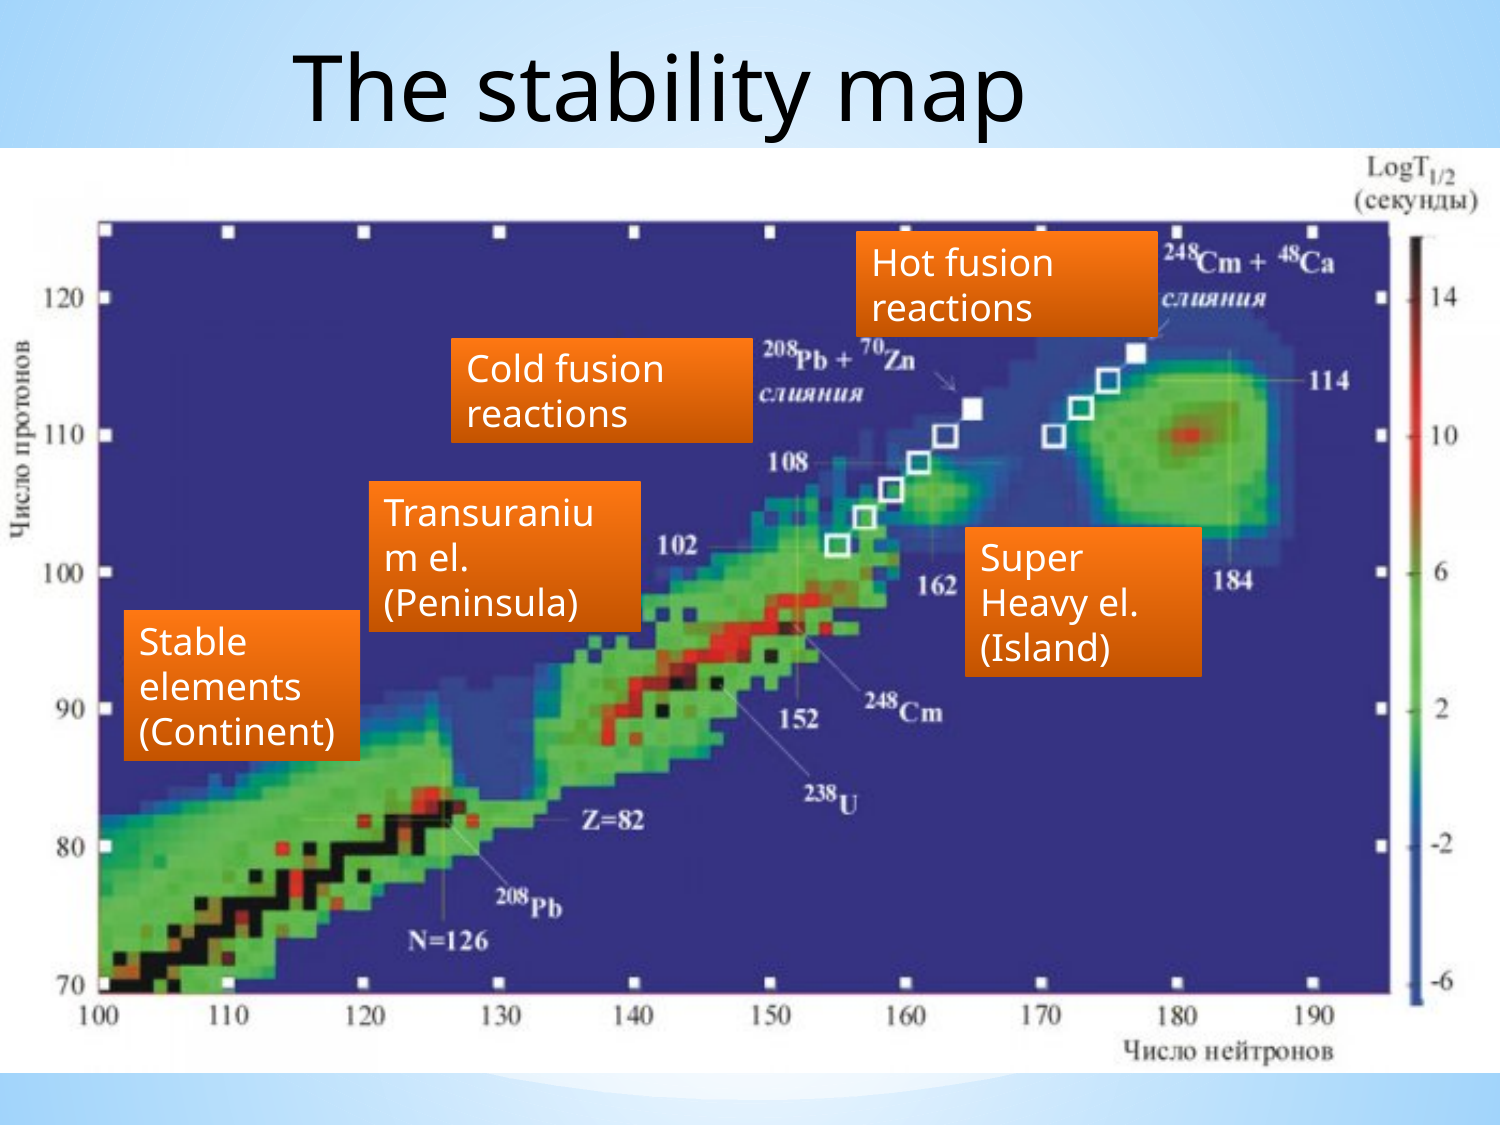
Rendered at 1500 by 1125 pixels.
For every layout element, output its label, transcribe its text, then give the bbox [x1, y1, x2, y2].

text_box The stability map [277, 22, 1435, 147]
picture [0, 148, 1500, 1073]
